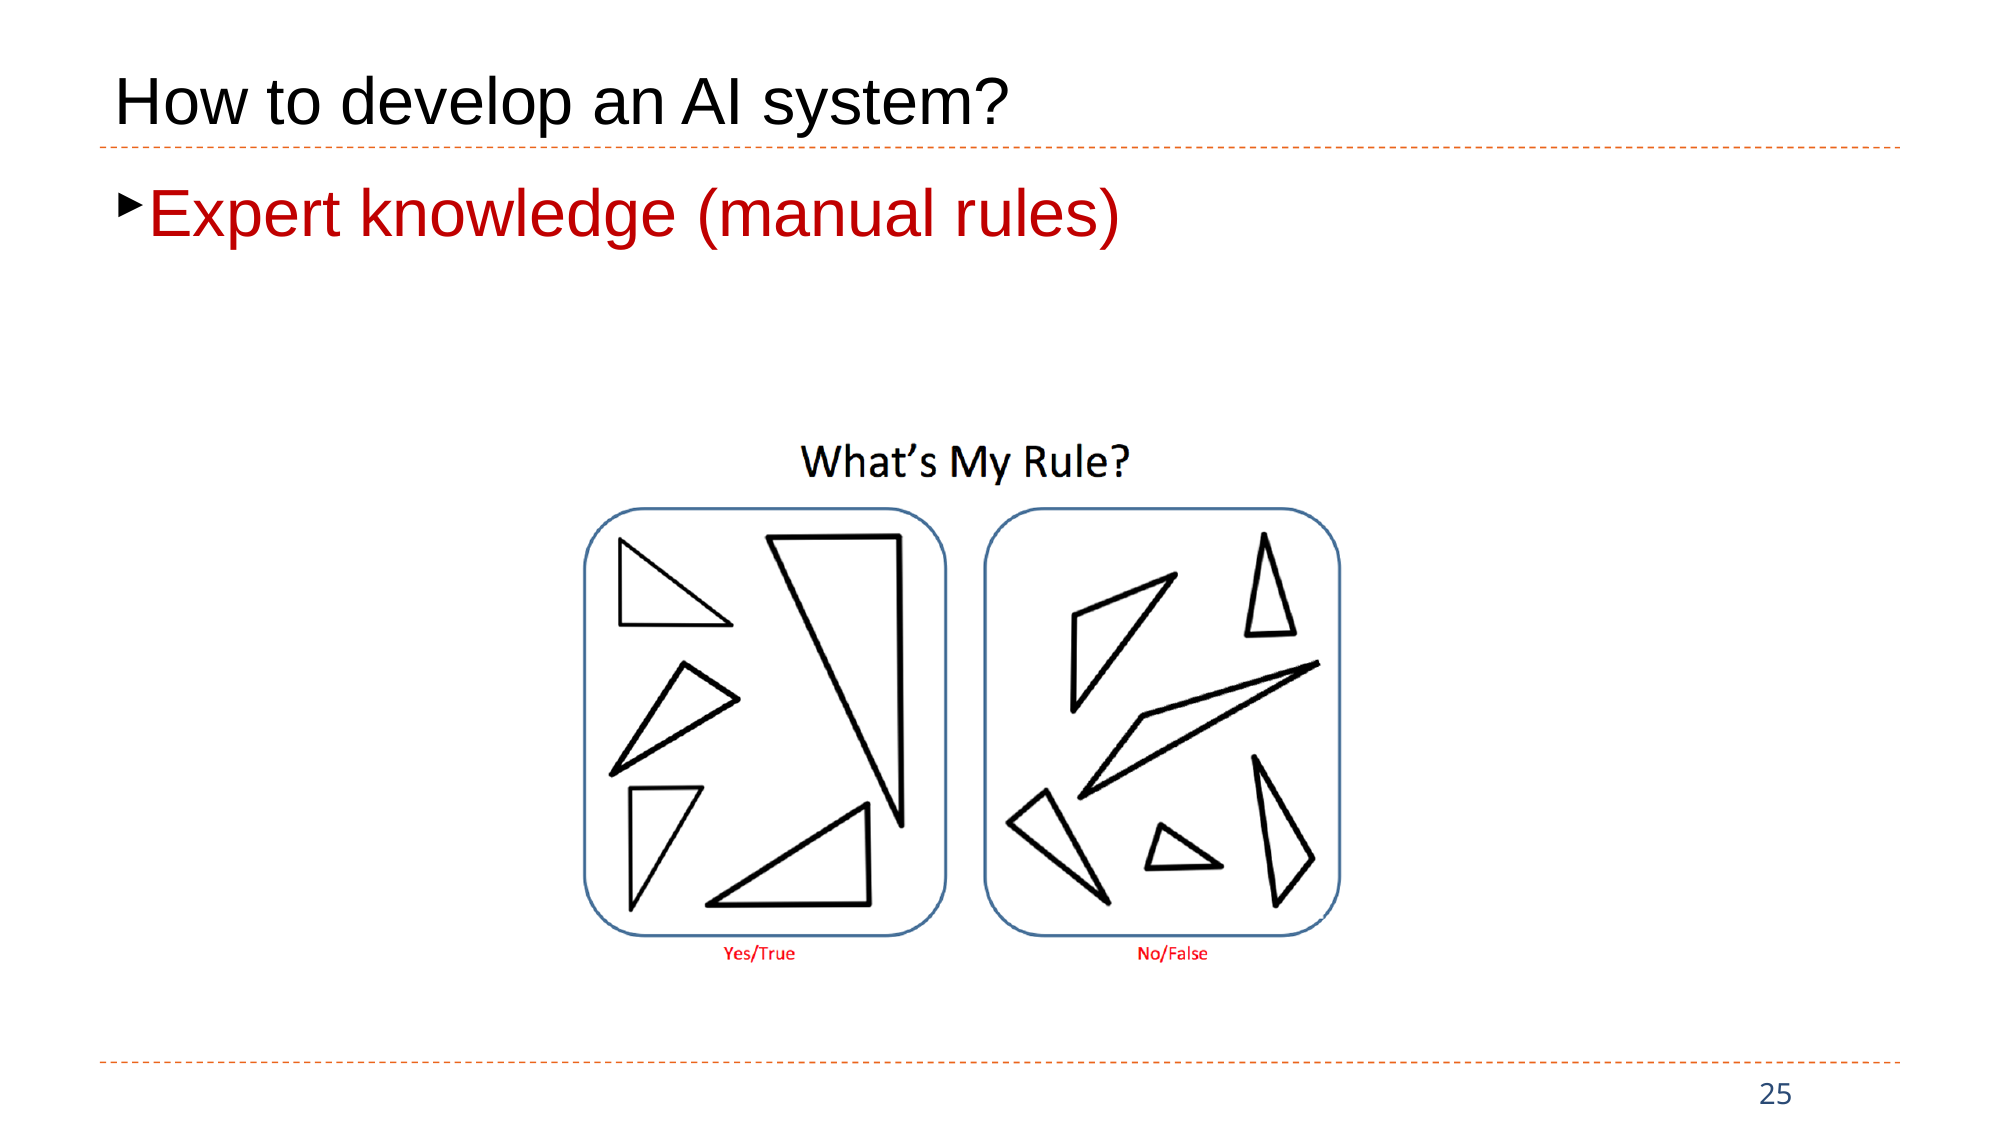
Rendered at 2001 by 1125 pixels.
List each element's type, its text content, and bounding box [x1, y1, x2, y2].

picture [574, 387, 1359, 973]
list Expert knowledge (manual rules) [99, 162, 1900, 1050]
title How to develop an AI system? [99, 24, 1900, 146]
